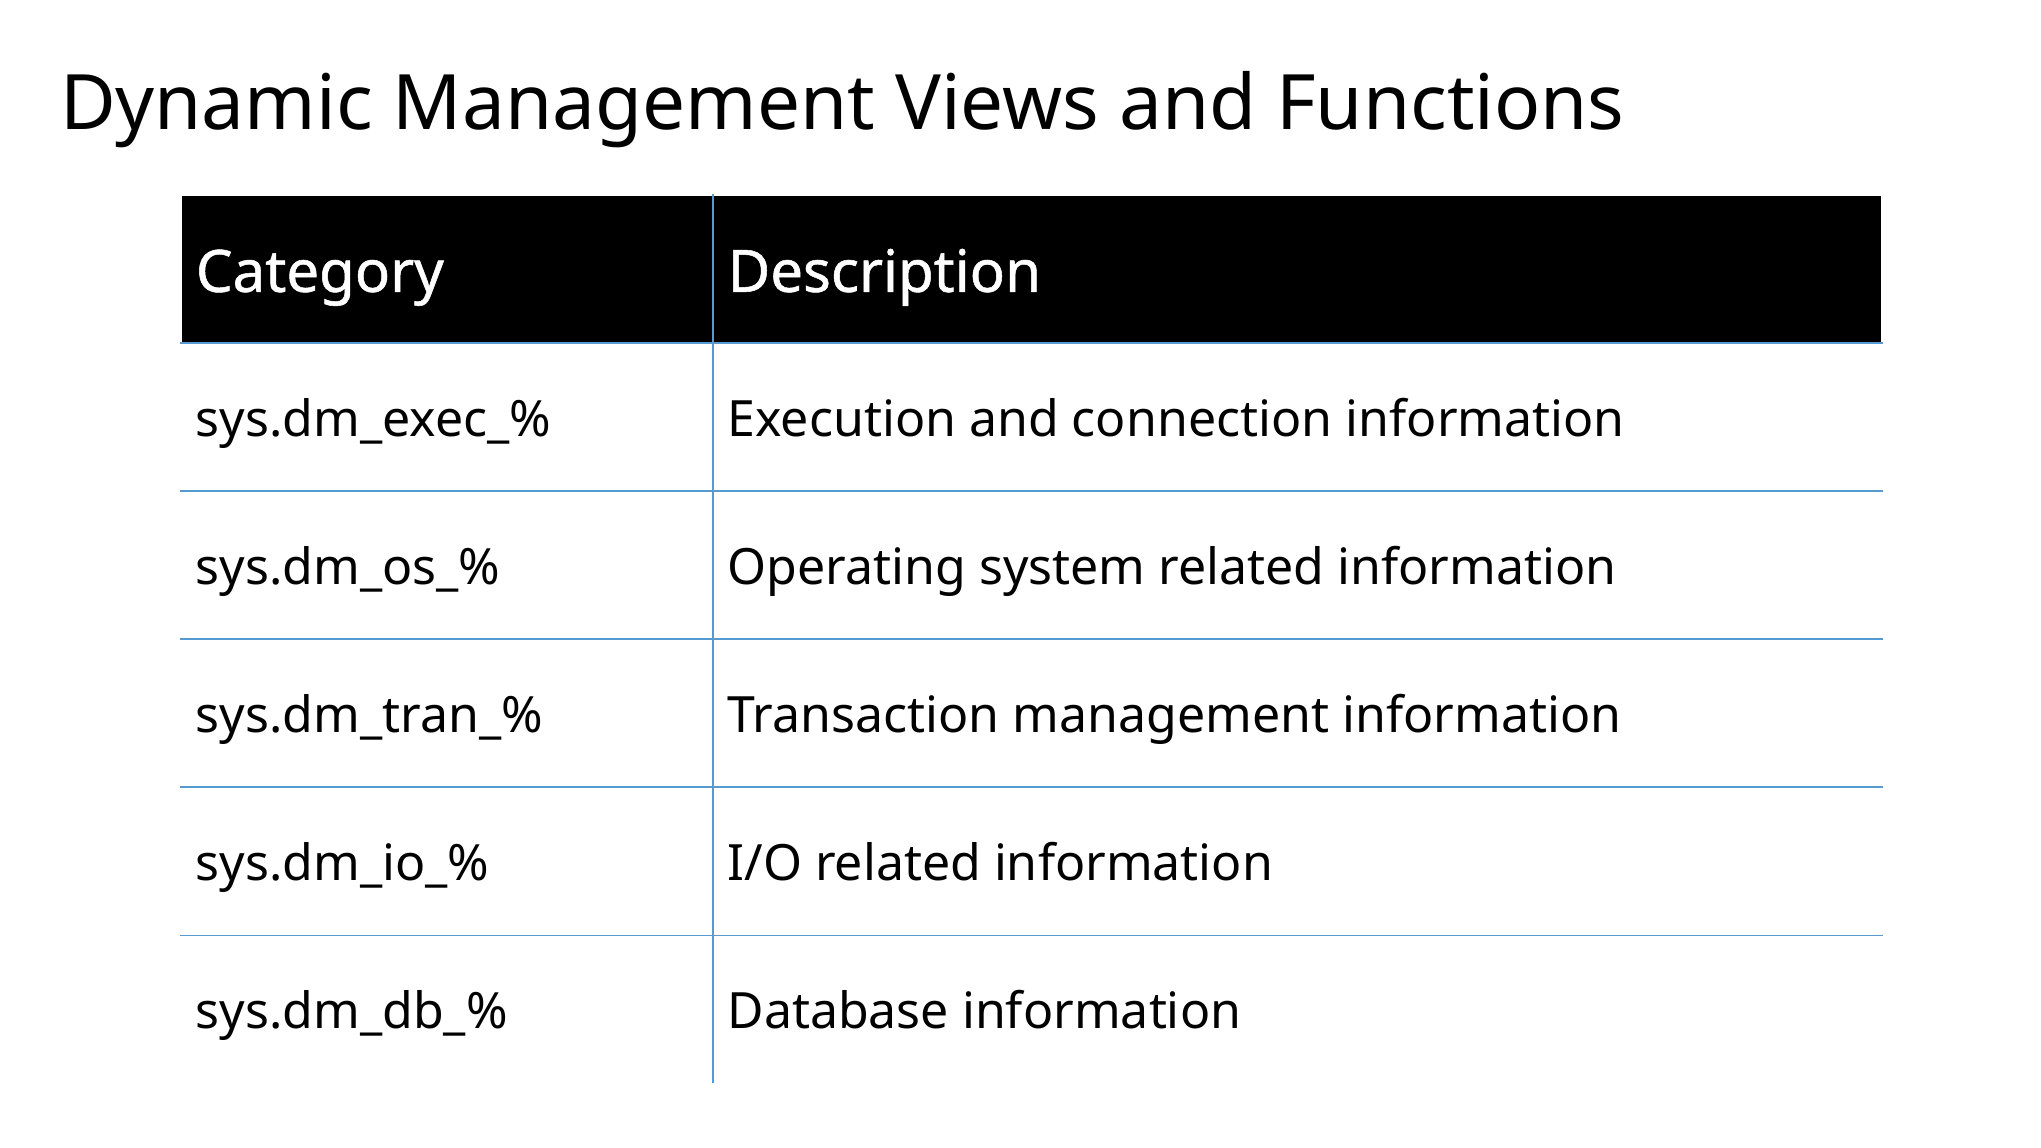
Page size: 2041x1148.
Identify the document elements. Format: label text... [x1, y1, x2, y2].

table_header Category [182, 196, 712, 342]
table_cell Database information [714, 936, 1881, 1083]
table_cell sys.dm_exec_% [182, 344, 712, 490]
table_cell sys.dm_io_% [182, 788, 712, 935]
table_cell I/O related information [714, 788, 1881, 935]
table_cell sys.dm_db_% [182, 936, 712, 1083]
table_cell Transaction management information [714, 640, 1881, 786]
table_cell Execution and connection information [714, 344, 1881, 490]
table_cell sys.dm_tran_% [182, 640, 712, 786]
table_cell Operating system related information [714, 492, 1881, 638]
table_cell sys.dm_os_% [182, 492, 712, 638]
title Dynamic Management Views and Functions [45, 63, 1996, 141]
table_header Description [714, 196, 1881, 342]
